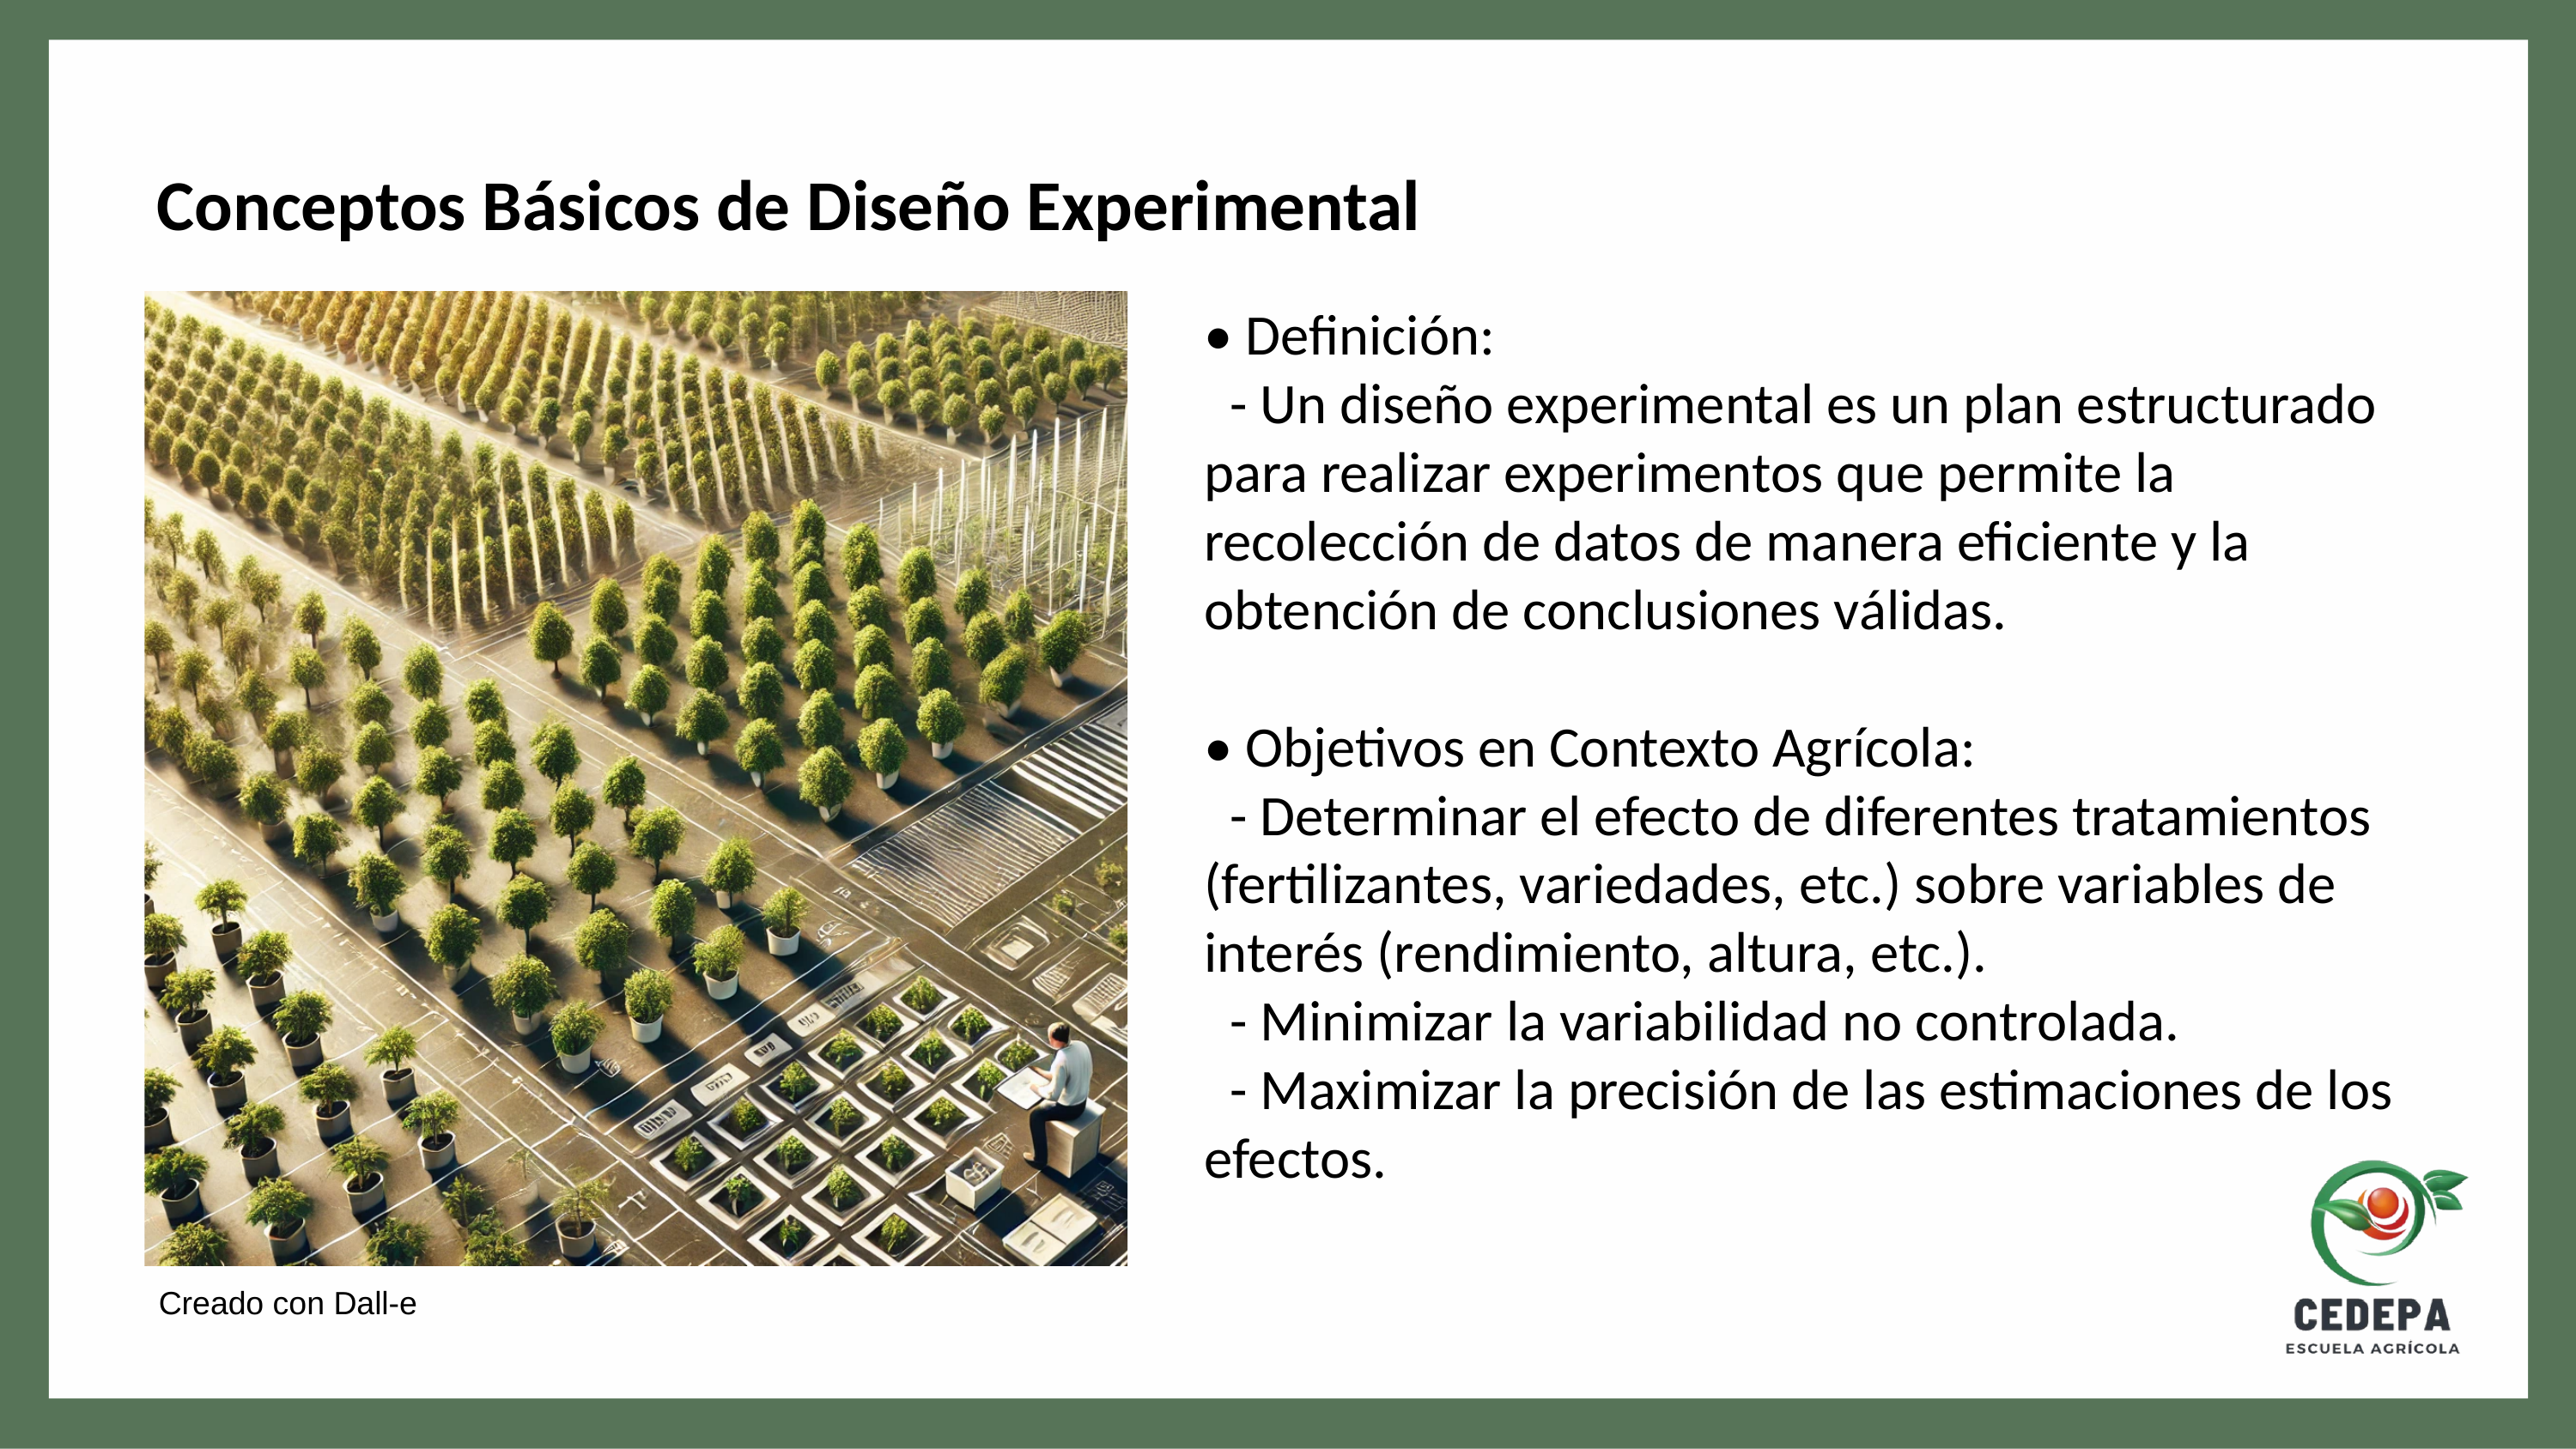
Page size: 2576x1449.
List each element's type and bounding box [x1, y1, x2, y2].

text_box [0, 0, 2576, 1449]
picture [143, 291, 1128, 1266]
text_box [48, 39, 2529, 1399]
